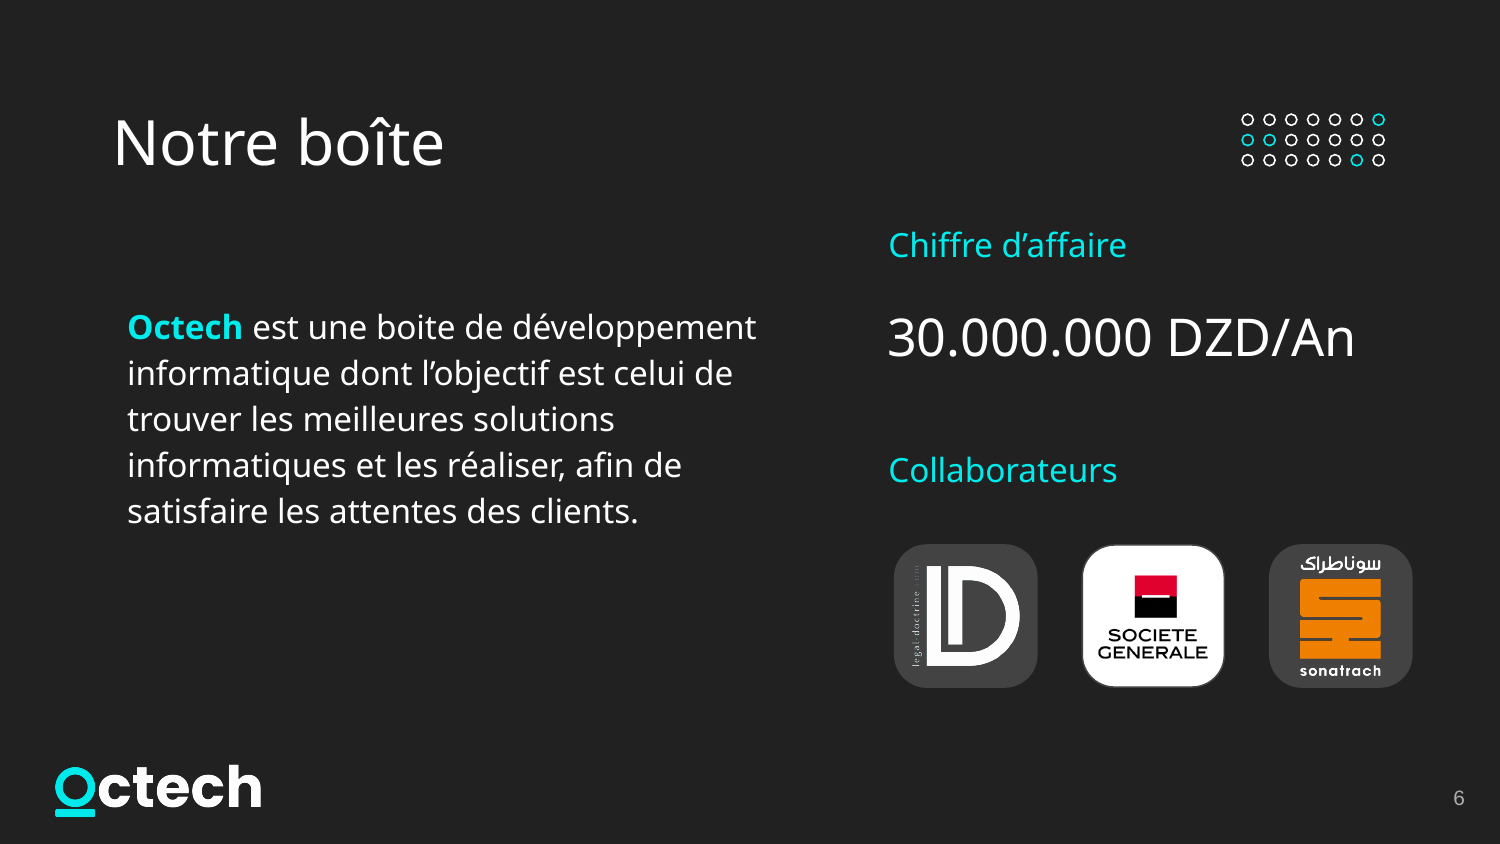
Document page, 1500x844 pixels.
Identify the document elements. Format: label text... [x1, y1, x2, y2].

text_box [1241, 113, 1385, 167]
text_box 30.000.000 DZD/An [887, 301, 1452, 385]
picture [1091, 566, 1216, 666]
text_box Octech est une boite de développement informatique dont l’objectif est celui de trouver les meilleures solutions informatiques et les réaliser, afin de satisfaire les attentes des clients. [112, 285, 782, 586]
text_box [1269, 544, 1412, 688]
picture [1300, 556, 1381, 676]
text_box [1082, 544, 1225, 688]
picture [55, 758, 264, 843]
text_box Collaborateurs [873, 428, 1161, 488]
picture [912, 566, 1020, 666]
text_box Chiffre d’affaire [873, 203, 1359, 263]
text_box [894, 544, 1037, 688]
text_box Notre boîte [97, 87, 1200, 207]
slide_number ‹#› [1389, 764, 1480, 830]
